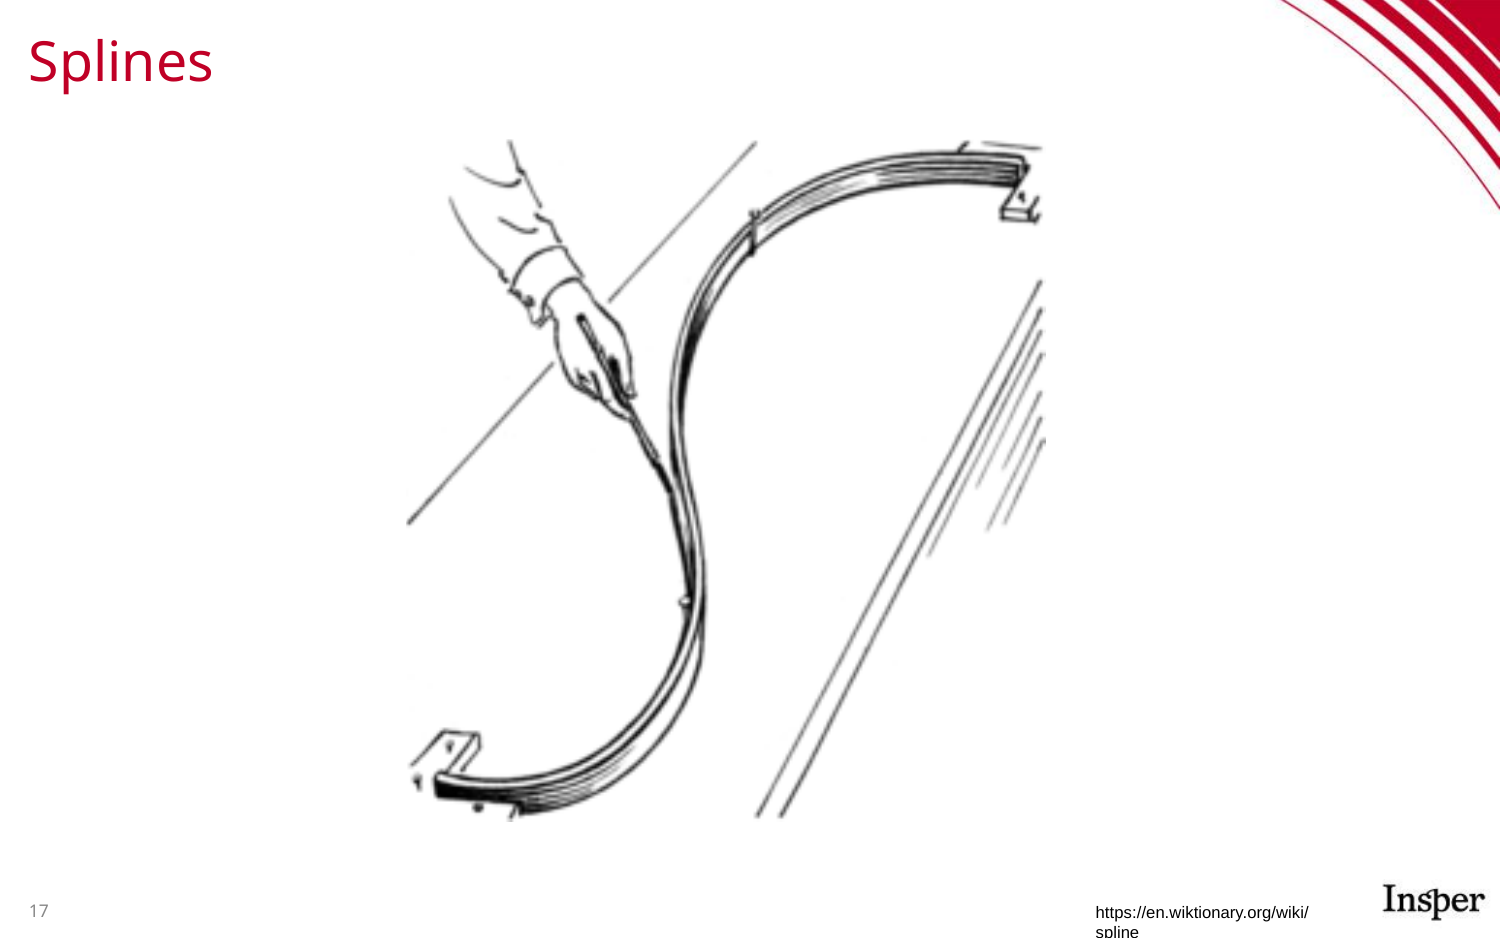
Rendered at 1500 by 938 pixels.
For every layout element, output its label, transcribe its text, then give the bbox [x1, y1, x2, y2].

slide_number ‹#› [0, 887, 78, 938]
text_box https://en.wiktionary.org/wiki/spline [1080, 894, 1367, 931]
picture [249, 0, 1500, 938]
title Splines [13, 18, 1397, 104]
